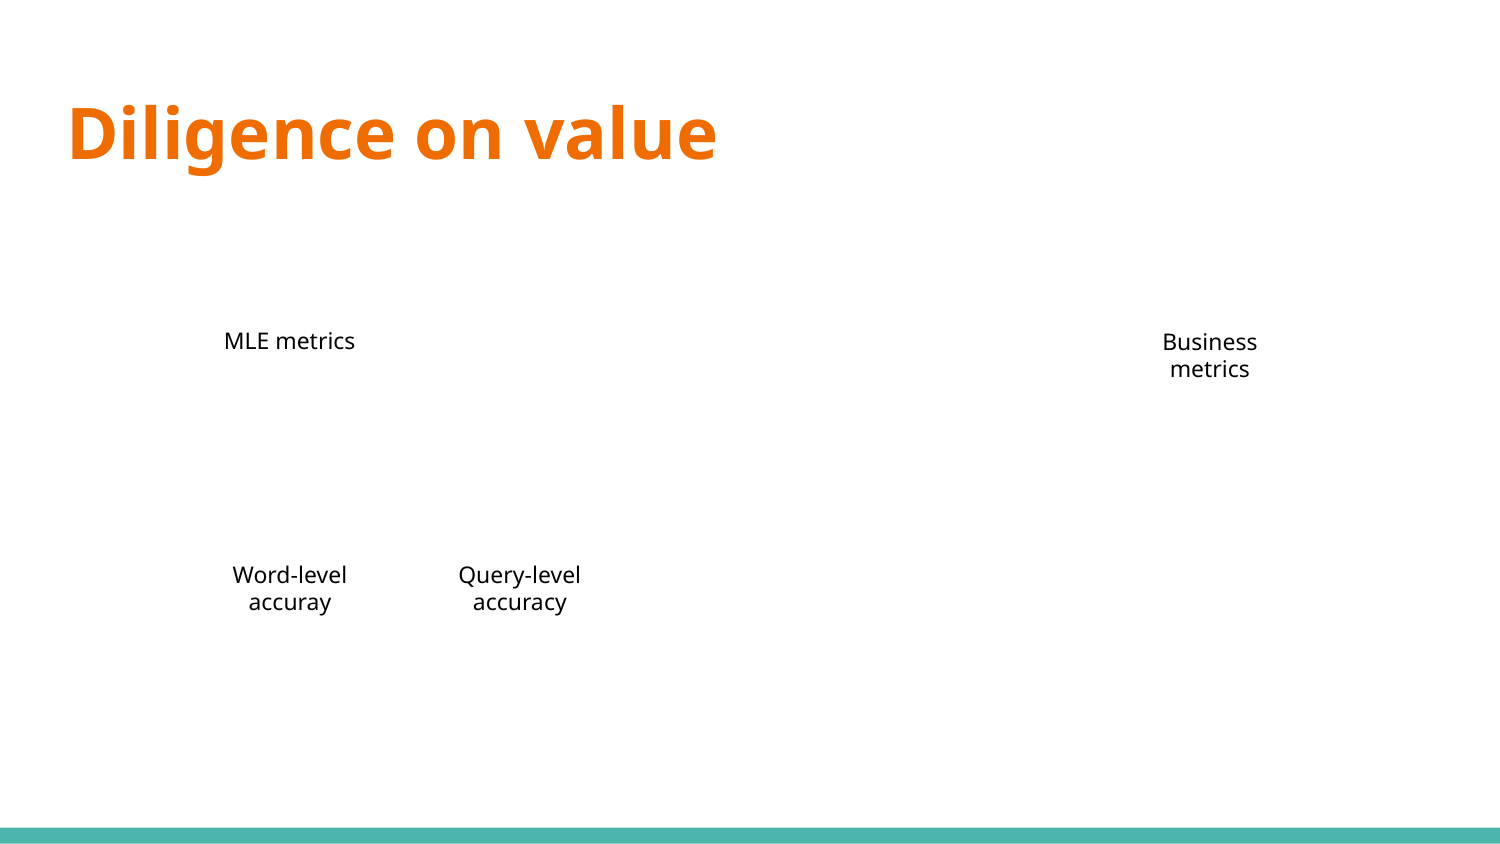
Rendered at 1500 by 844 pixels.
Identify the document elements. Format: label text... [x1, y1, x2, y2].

text_box Query-level accuracy [434, 545, 605, 631]
text_box Business metrics [1124, 312, 1295, 398]
text_box MLE metrics [204, 312, 375, 368]
text_box Word-level accuray [204, 545, 375, 631]
title Diligence on value [51, 72, 1449, 189]
